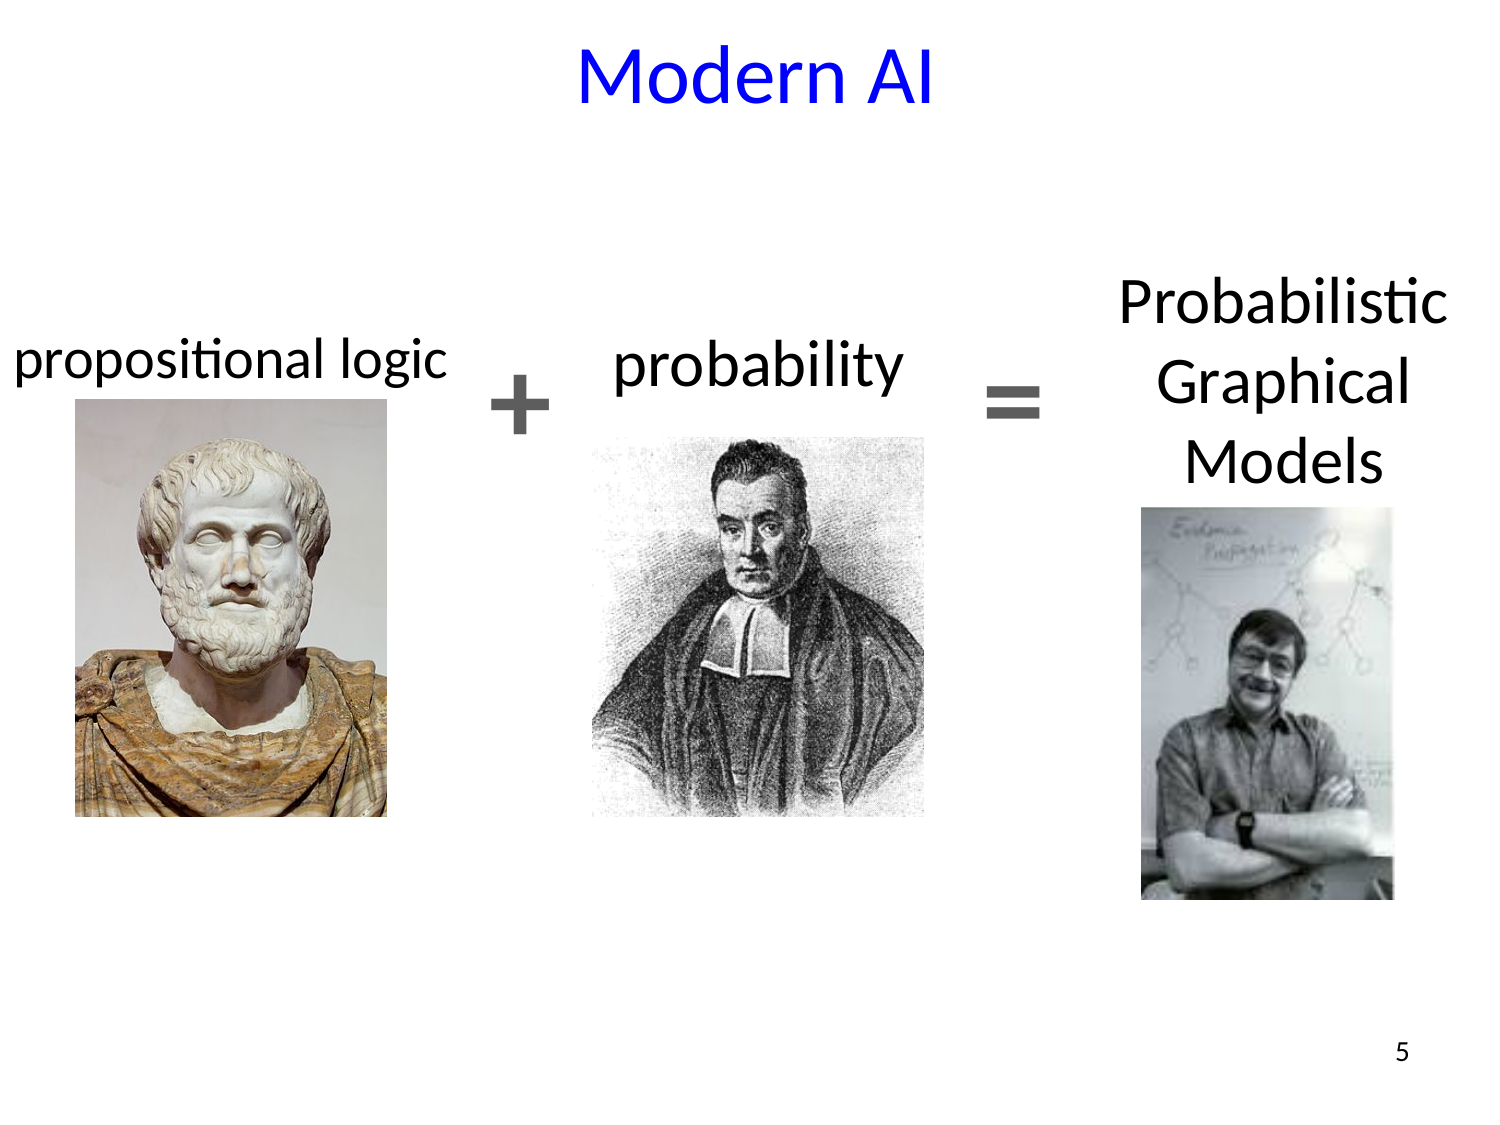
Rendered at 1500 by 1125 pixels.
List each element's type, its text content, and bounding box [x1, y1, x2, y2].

text_box = [968, 310, 1074, 476]
text_box Modern AI [412, 12, 1100, 128]
picture [591, 437, 925, 817]
text_box Probabilistic Graphical Models [1074, 249, 1494, 505]
picture [75, 399, 387, 817]
picture [1140, 507, 1396, 900]
slide_number 5 [1074, 1024, 1426, 1103]
text_box propositional logic [0, 312, 474, 398]
text_box probability [584, 312, 968, 408]
text_box + [474, 312, 584, 478]
